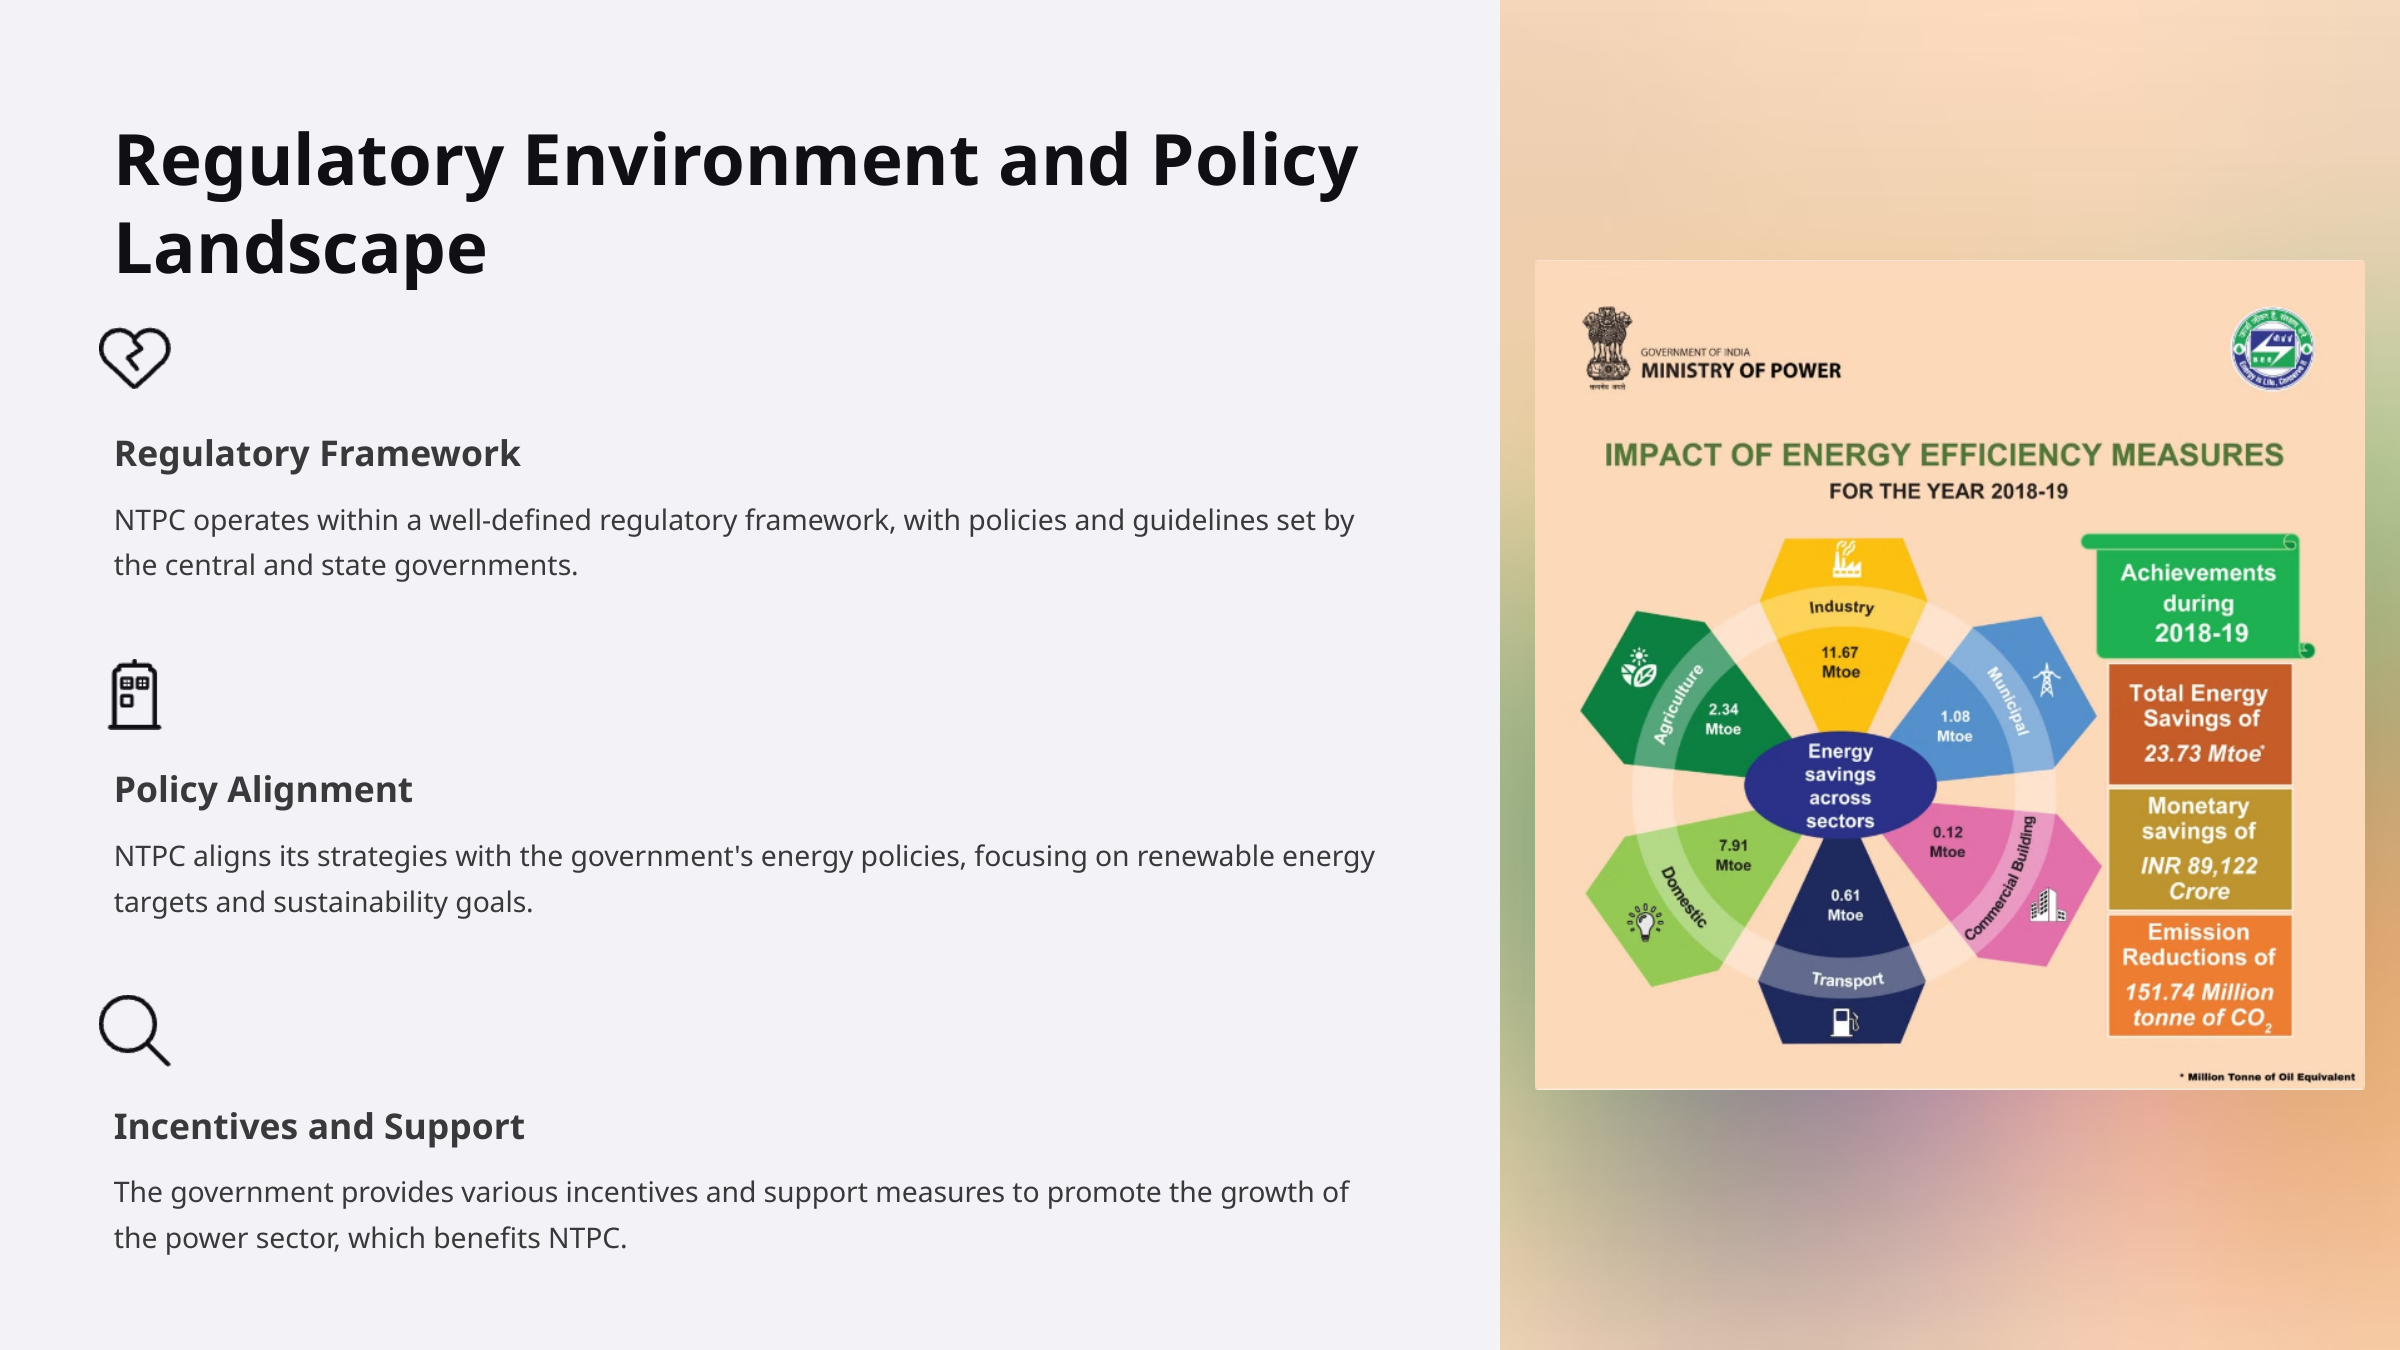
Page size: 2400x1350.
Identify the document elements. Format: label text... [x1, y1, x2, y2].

picture [99, 322, 171, 394]
text_box Policy Alignment [99, 758, 454, 803]
text_box The government provides various incentives and support measures to promote the growth of the power sector, which benefits NTPC. [99, 1155, 1401, 1247]
text_box Incentives and Support [99, 1094, 478, 1139]
text_box NTPC operates within a well-defined regulatory framework, with policies and guidelines set by the central and state governments. [99, 483, 1401, 575]
picture [99, 659, 171, 731]
text_box NTPC aligns its strategies with the government's energy policies, focusing on renewable energy targets and sustainability goals. [99, 819, 1401, 911]
text_box Regulatory Environment and Policy Landscape [99, 103, 1401, 281]
text_box [0, 0, 1499, 1350]
picture [1499, 0, 2400, 1350]
picture [99, 995, 171, 1067]
text_box Regulatory Framework [99, 422, 476, 467]
